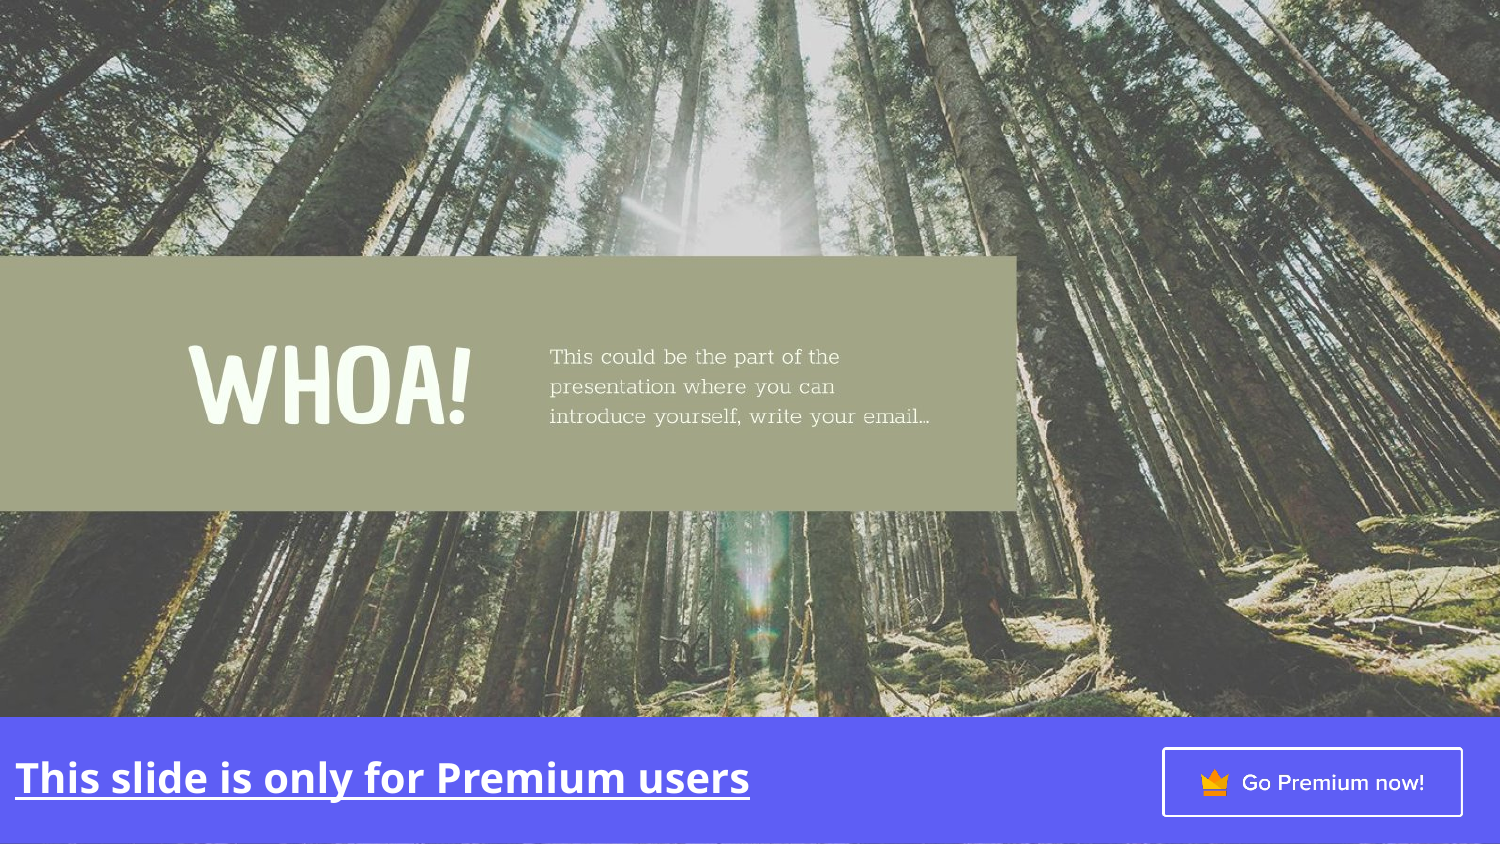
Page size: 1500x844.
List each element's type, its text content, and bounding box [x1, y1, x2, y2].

picture [1162, 747, 1463, 817]
text_box This slide is only for Premium users [0, 717, 1500, 844]
picture [0, 0, 1500, 717]
